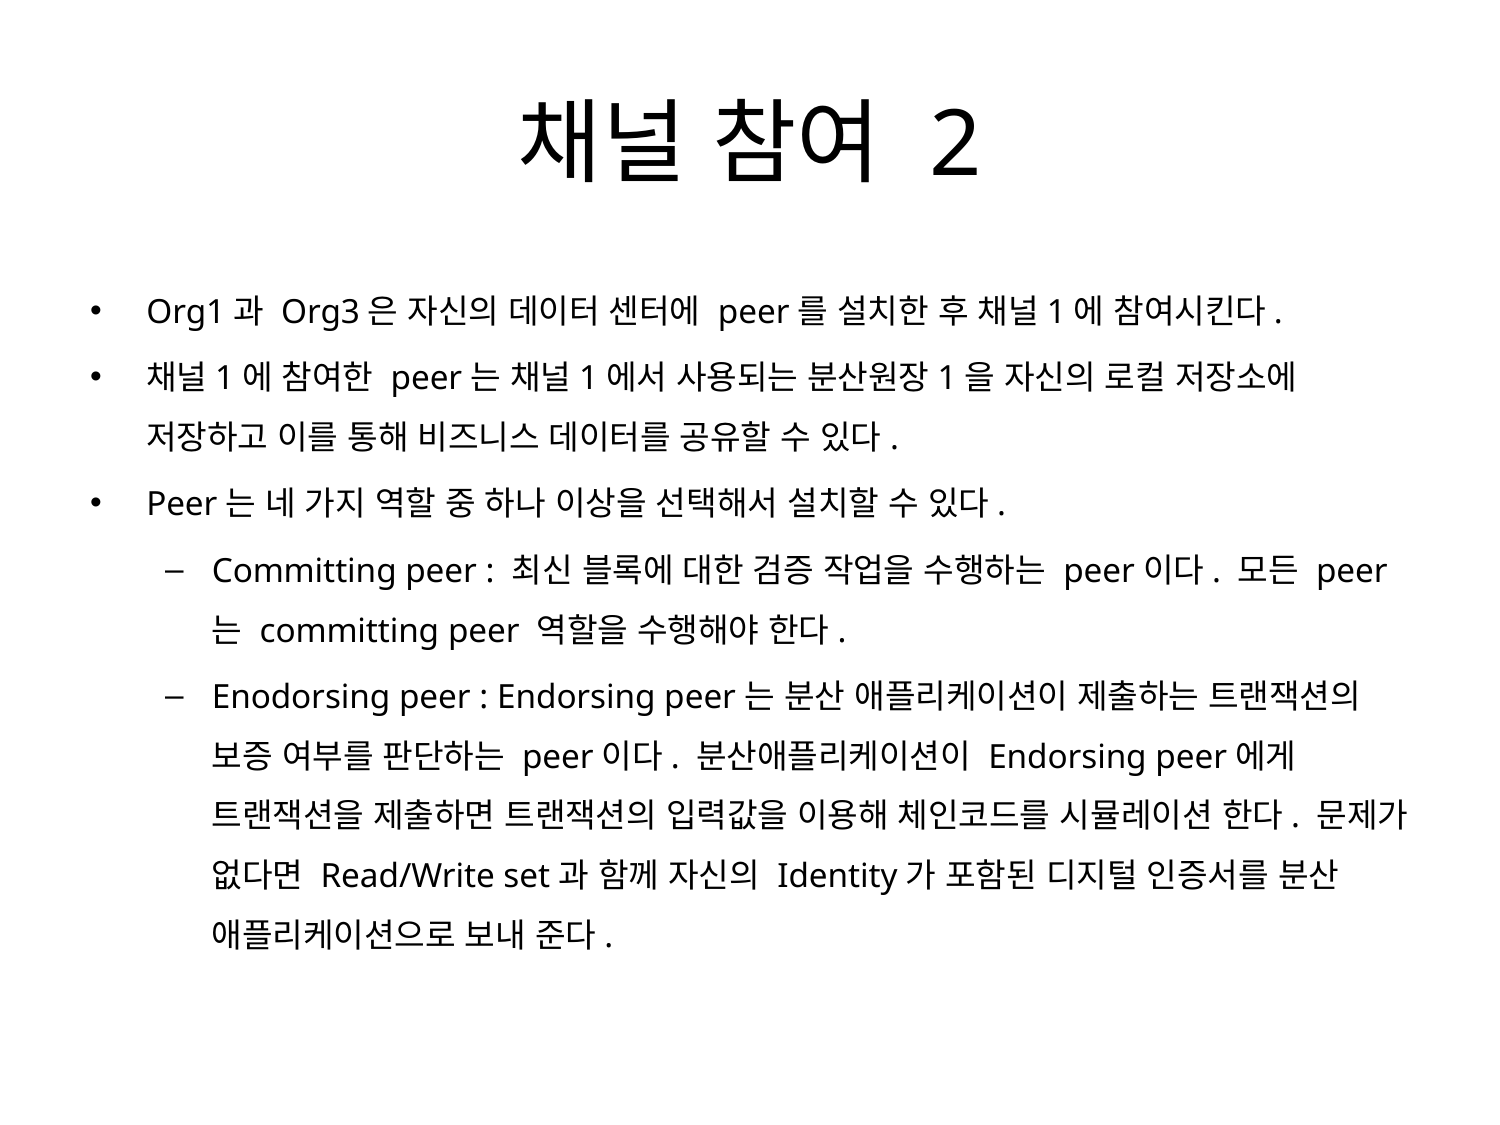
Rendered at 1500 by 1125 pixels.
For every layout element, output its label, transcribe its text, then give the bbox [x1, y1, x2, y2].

list Org1과 Org3은 자신의 데이터 센터에 peer를 설치한 후 채널1에 참여시킨다. 채널1에 참여한 peer는 채널1에서 사용되는 분산원장1을 자신의 로컬 저장소에 저장하고 이를 통해 비즈니스 데이터를 공유할 수 있다. Peer는 네 가지 역할 중 하나 이상을 선택해서 설치할 수 있다. Committing peer : 최신 블록에 대한 검증 작업을 수행하는 peer이다. 모든 peer는 committing peer 역할을 수행해야 한다. Enodorsing peer : Endorsing peer는 분산 애플리케이션이 제출하는 트랜잭션의 보증 여부를 판단하는 peer이다. 분산애플리케이션이 Endorsing peer에게 트랜잭션을 제출하면 트랜잭션의 입력값을 이용해 체인코드를 시뮬레이션 한다. 문제가 없다면 Read/Write set과 함께 자신의 Identity가 포함된 디지털 인증서를 분산 애플리케이션으로 보내 준다. [75, 262, 1425, 1005]
title 채널 참여 2 [75, 45, 1425, 233]
